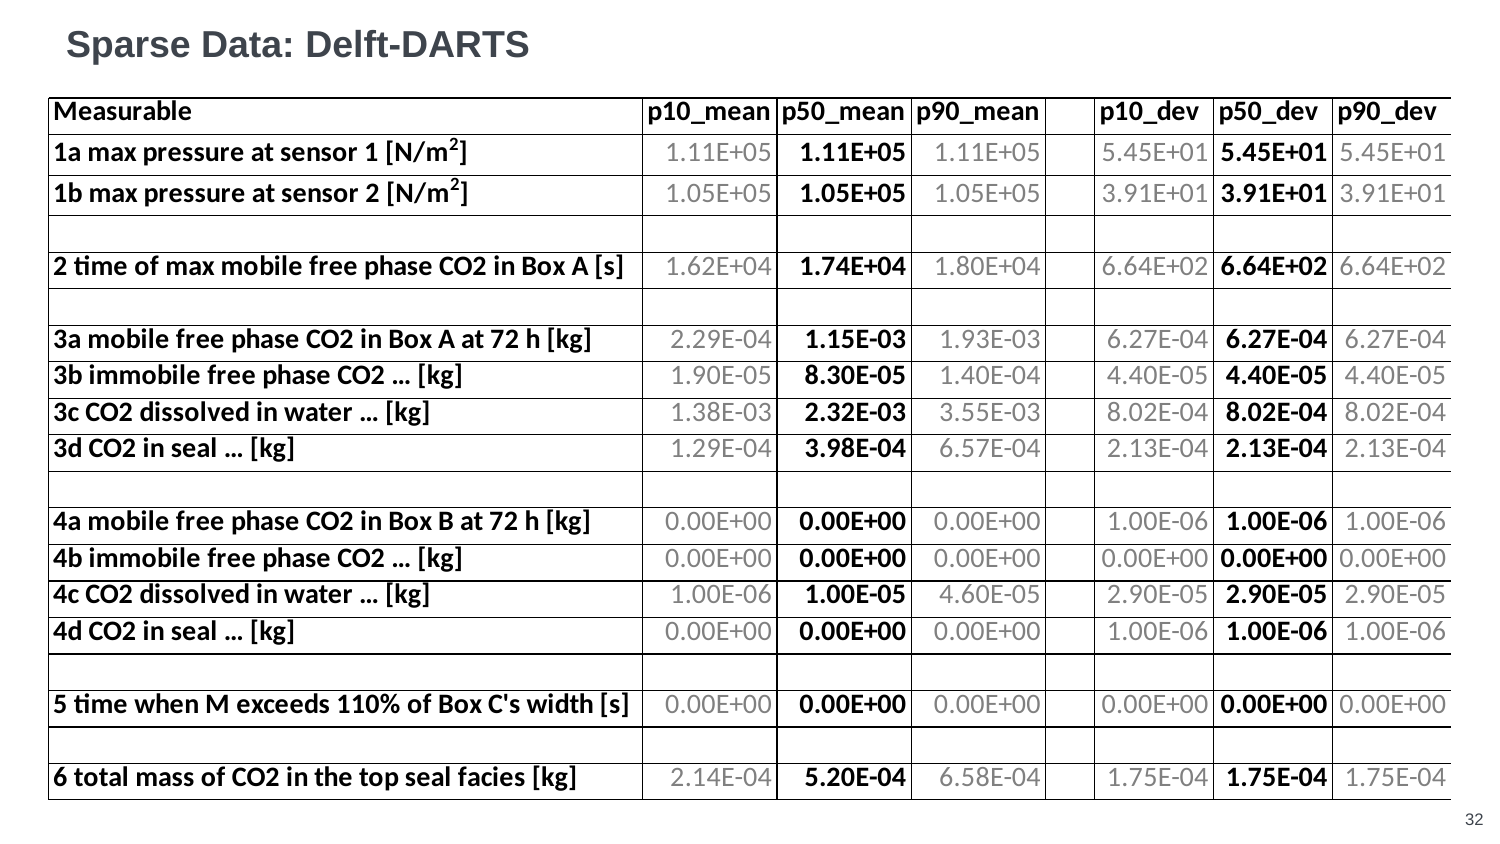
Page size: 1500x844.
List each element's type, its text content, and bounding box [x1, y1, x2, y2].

title Sparse Data: Delft-DARTS [51, 10, 1449, 97]
slide_number 32 [1408, 786, 1499, 844]
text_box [47, 97, 1453, 801]
